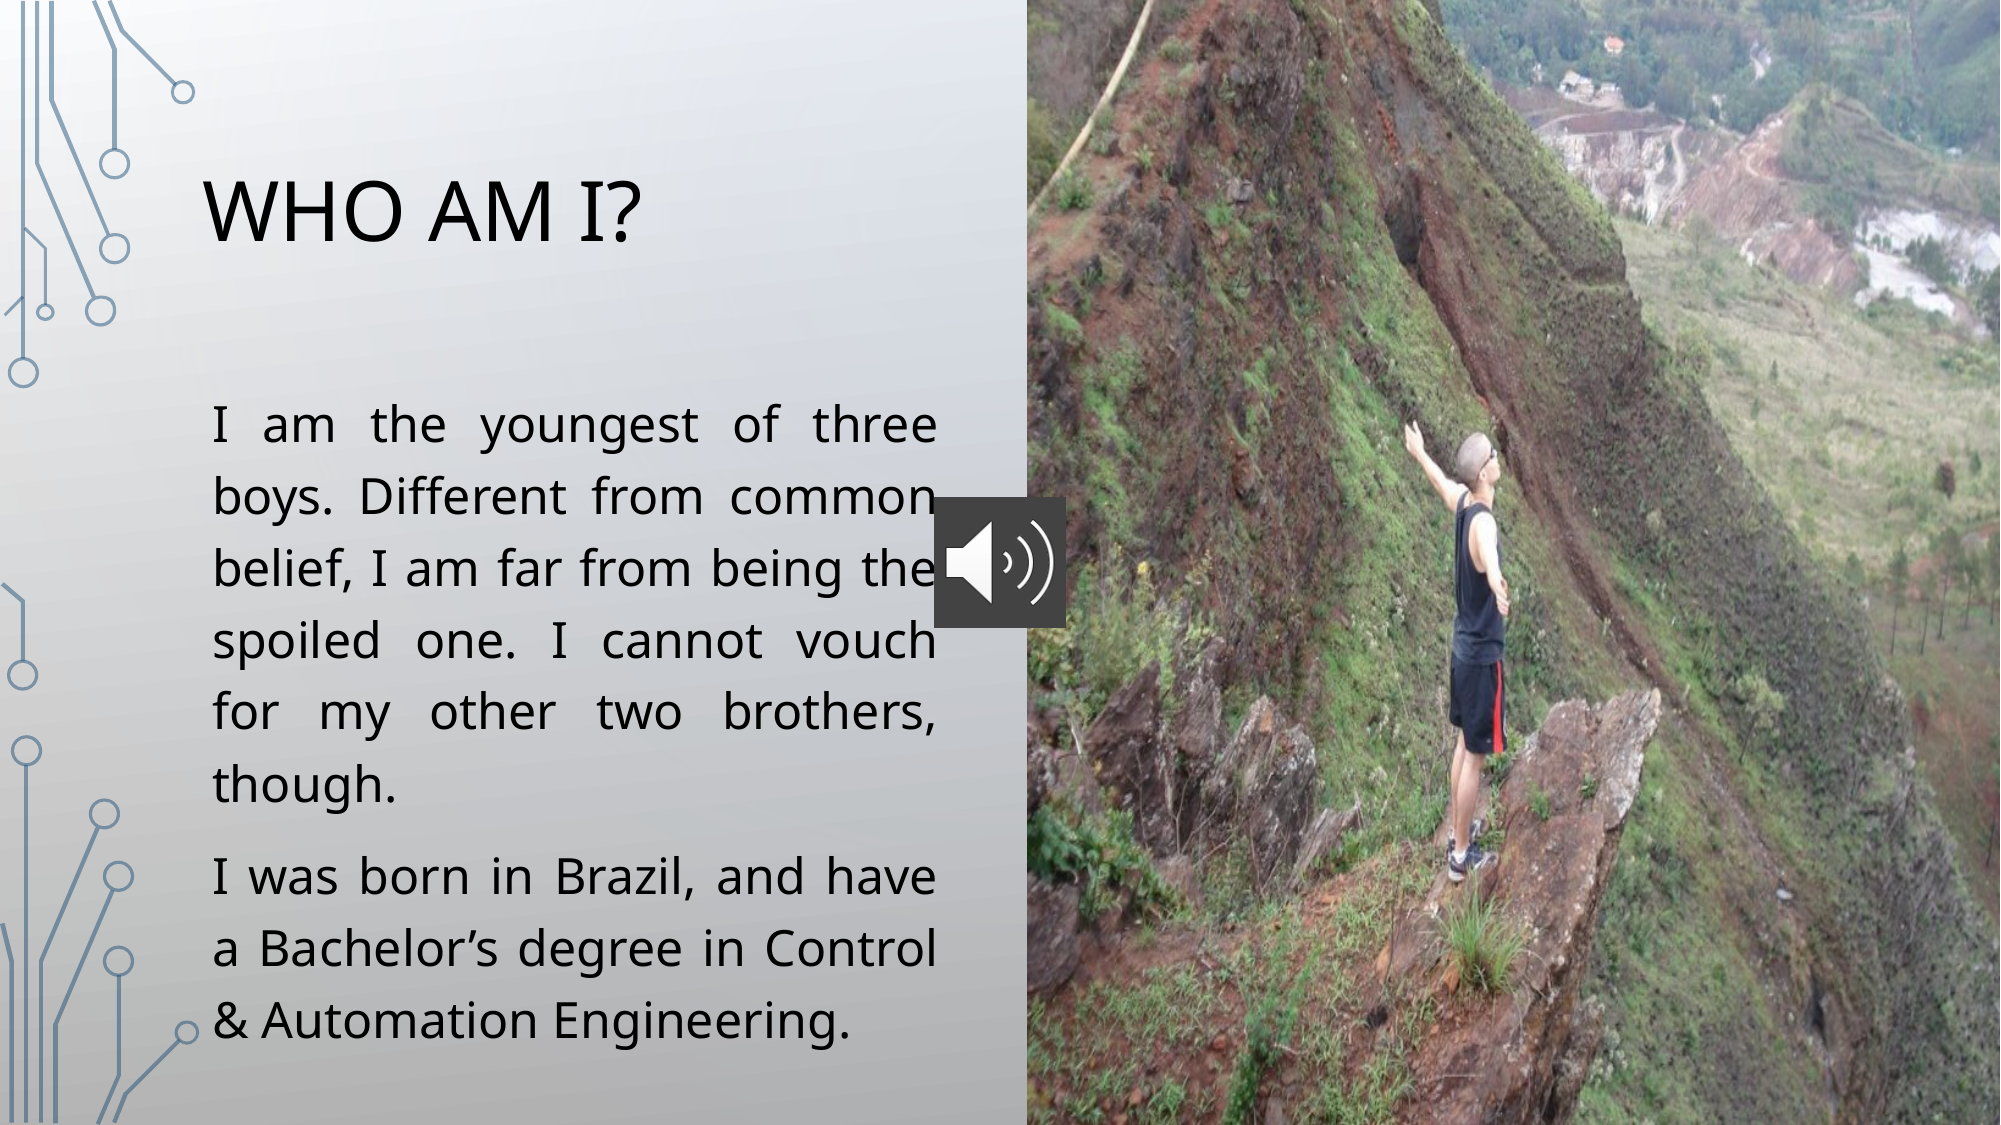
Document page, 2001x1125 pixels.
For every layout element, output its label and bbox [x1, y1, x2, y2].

picture [201, 0, 2000, 1125]
text_box [0, 0, 201, 1125]
